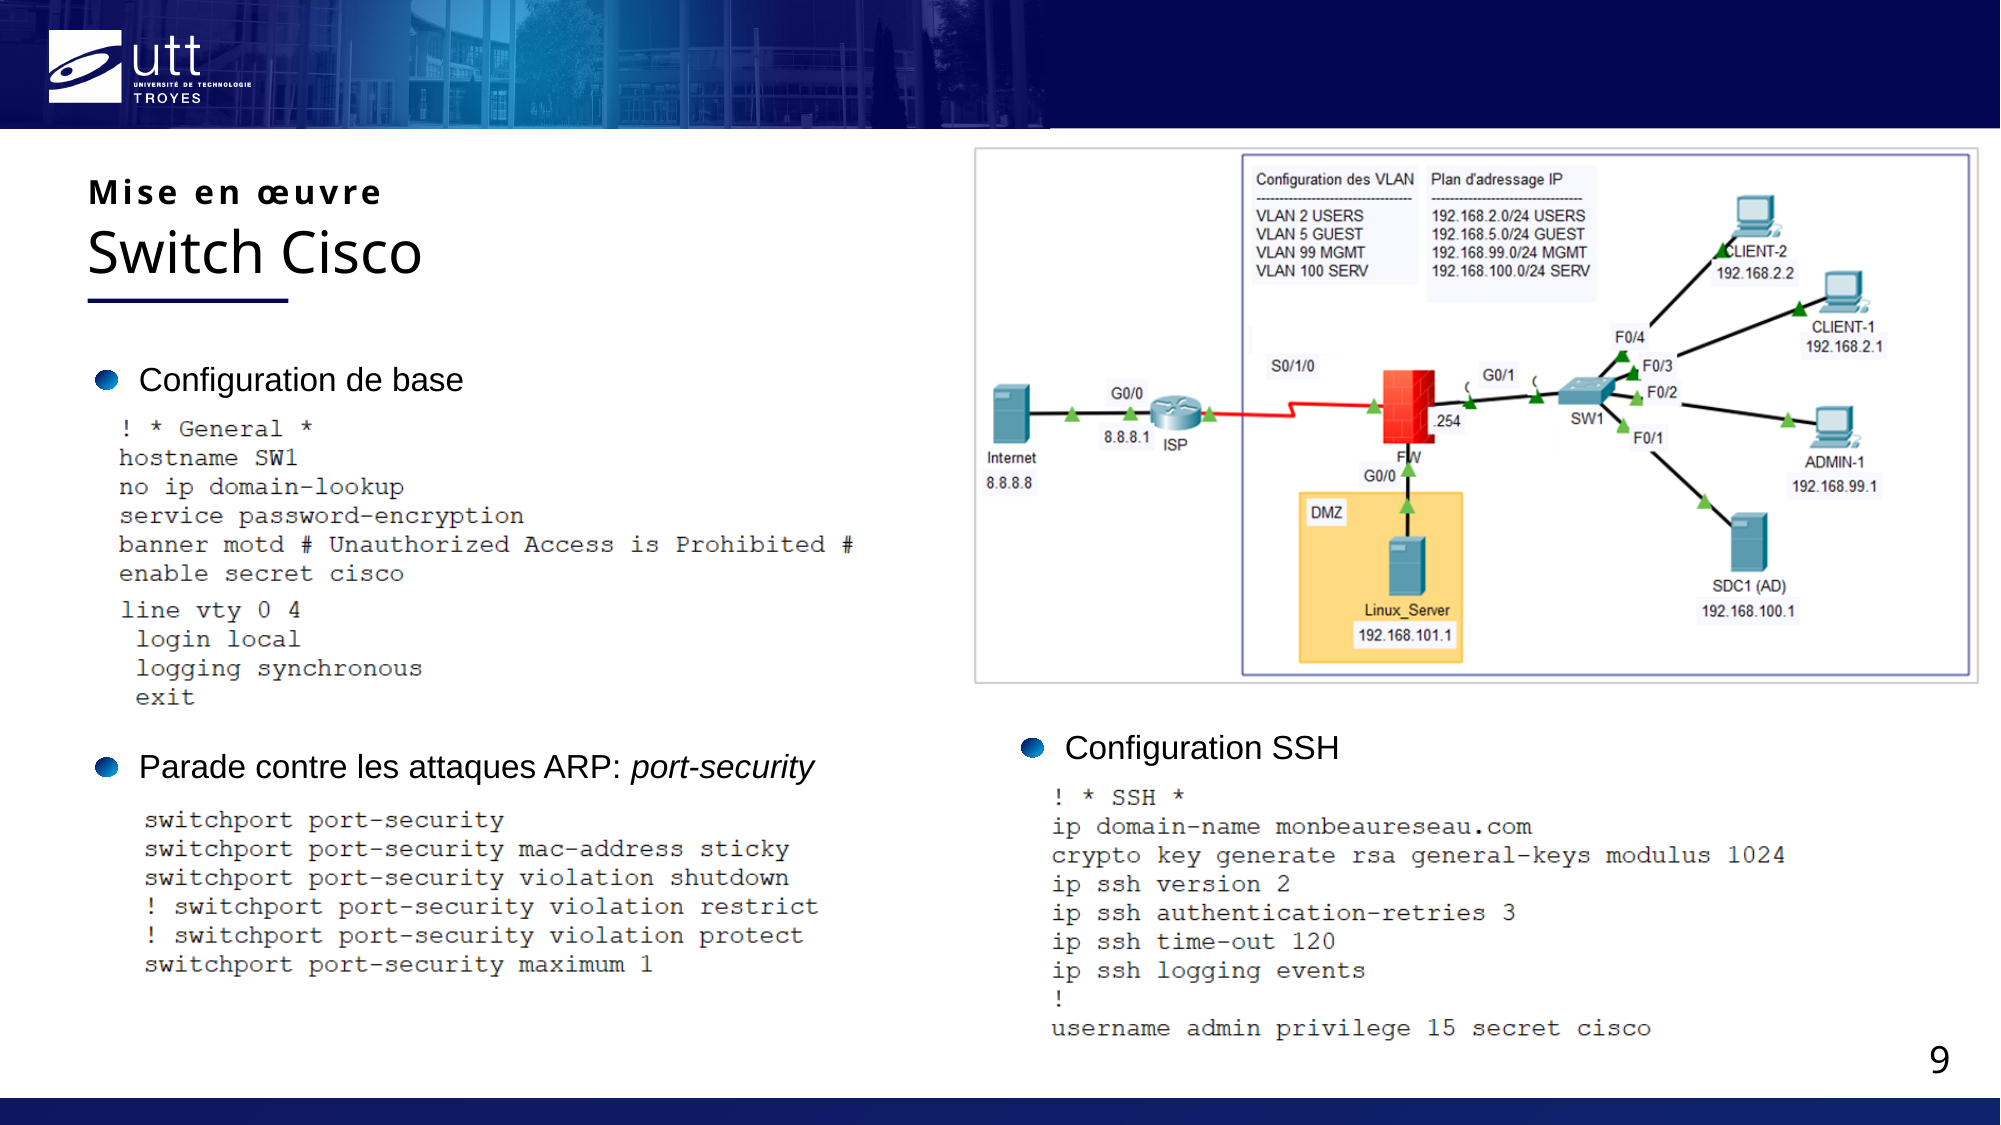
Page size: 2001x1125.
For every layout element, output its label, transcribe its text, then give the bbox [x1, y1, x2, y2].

text_box [1021, 738, 1044, 758]
text_box Configuration de base [124, 350, 680, 406]
picture [1049, 785, 1793, 1044]
text_box [0, 1097, 2000, 1125]
picture [973, 147, 1979, 684]
text_box 9 [1914, 1028, 2000, 1097]
picture [135, 806, 836, 978]
text_box [95, 370, 118, 390]
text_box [87, 179, 1044, 301]
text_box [0, 0, 2000, 129]
text_box Configuration SSH [1049, 718, 1606, 774]
picture [119, 415, 864, 721]
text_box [95, 737, 842, 794]
